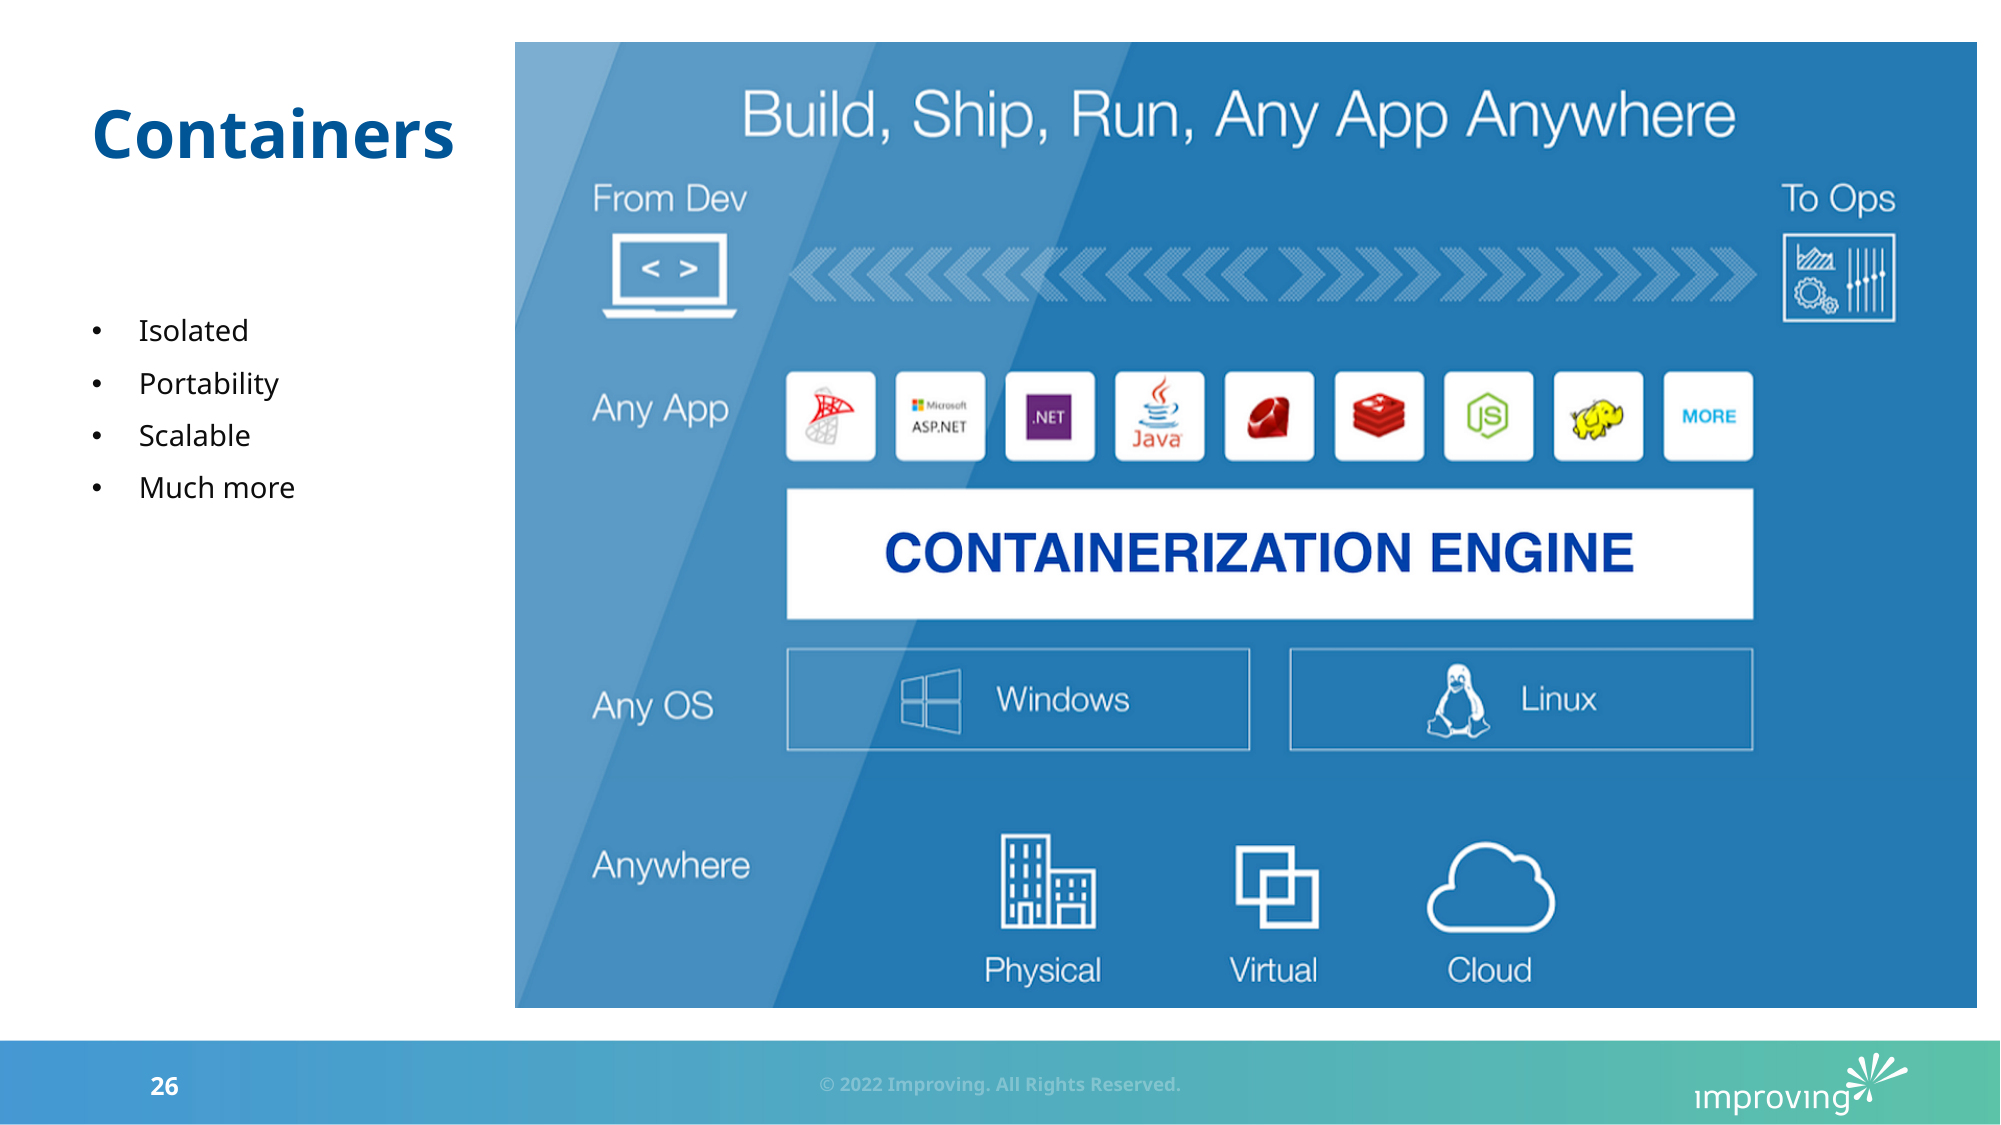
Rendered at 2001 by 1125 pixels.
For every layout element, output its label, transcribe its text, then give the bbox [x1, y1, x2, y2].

picture [0, 0, 2000, 1125]
title Containers [76, 71, 515, 181]
list Isolated Portability Scalable Much more [76, 309, 515, 966]
